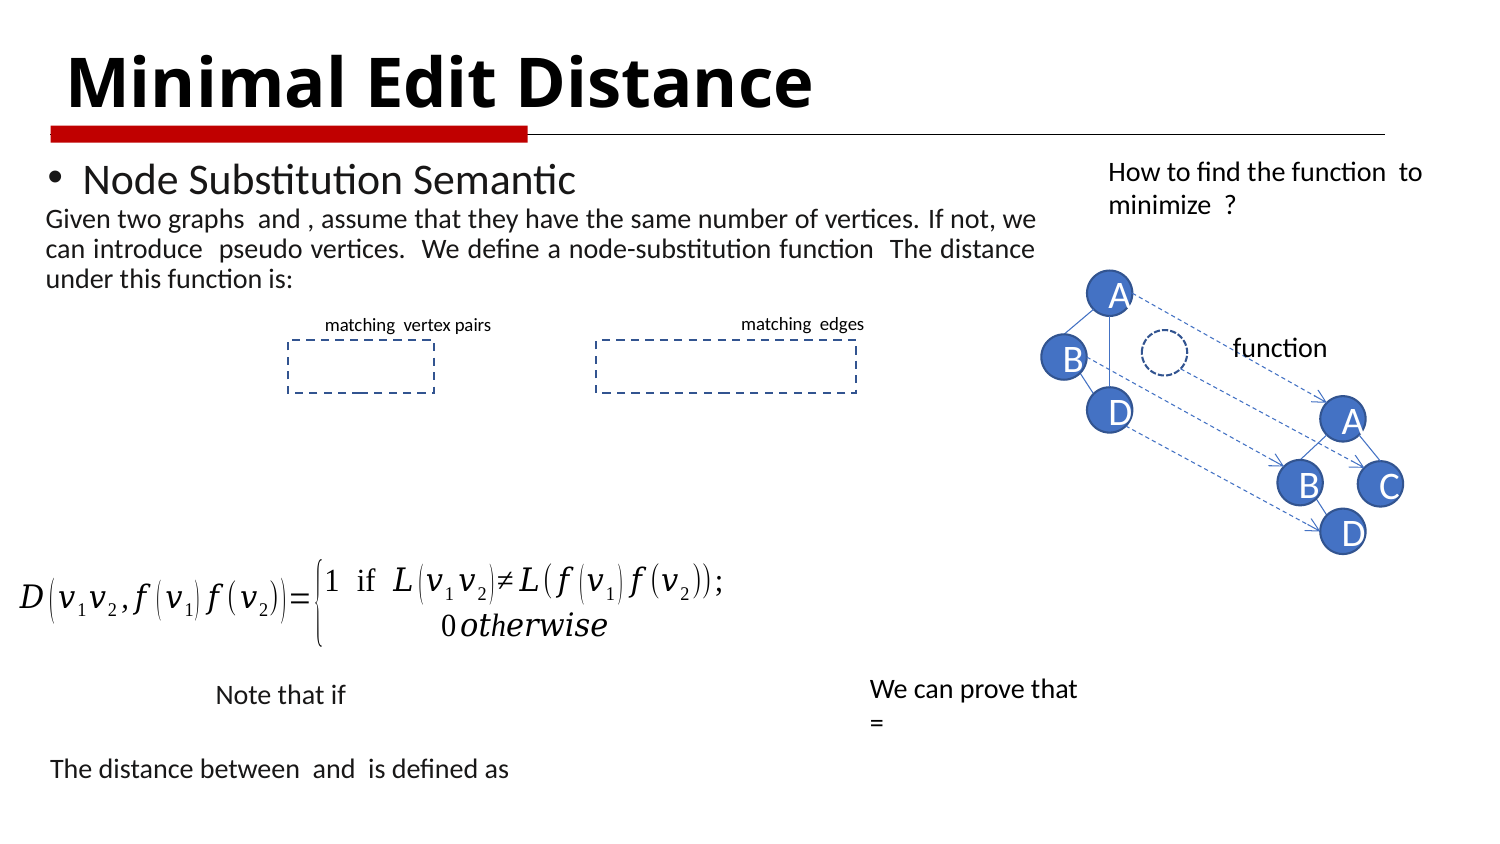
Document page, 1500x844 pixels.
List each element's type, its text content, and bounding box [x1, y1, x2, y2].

text_box matching vertex pairs [309, 305, 525, 343]
text_box [50, 125, 529, 134]
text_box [1086, 357, 1285, 467]
text_box [50, 135, 529, 144]
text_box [1285, 368, 1365, 468]
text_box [1125, 425, 1321, 532]
text_box [595, 339, 857, 394]
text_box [1365, 434, 1381, 462]
text_box matching edges [726, 304, 941, 342]
text_box [287, 339, 435, 394]
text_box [1064, 309, 1094, 335]
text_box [1321, 498, 1327, 516]
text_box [1132, 293, 1327, 368]
text_box Minimal Edit Distance [50, 7, 1345, 131]
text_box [1080, 373, 1086, 394]
text_box Node Substitution Semantic [32, 143, 732, 211]
text_box A [1085, 269, 1134, 317]
text_box B [1040, 333, 1088, 381]
text_box D [1319, 507, 1367, 556]
text_box C [1356, 460, 1405, 508]
